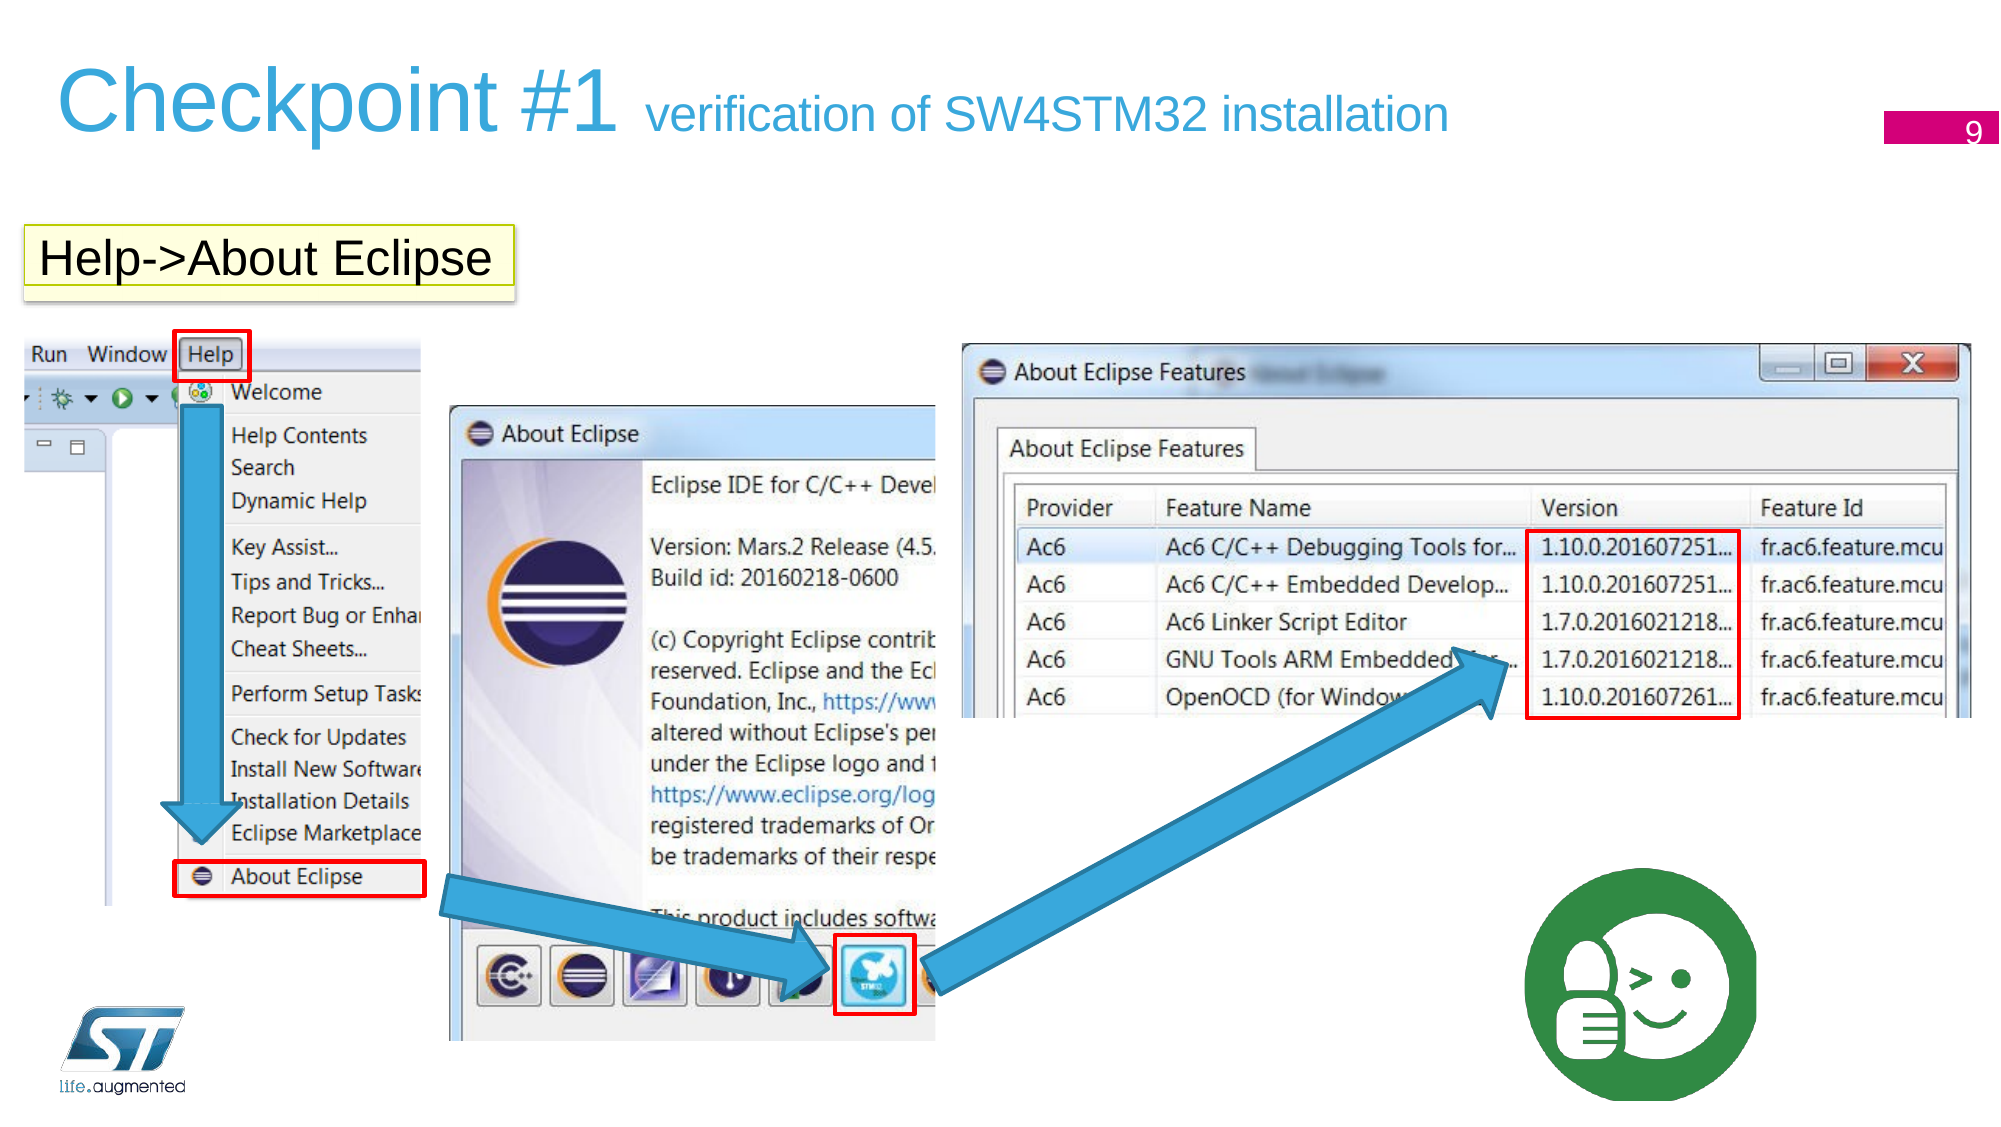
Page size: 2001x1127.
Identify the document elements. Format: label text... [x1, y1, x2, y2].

text_box [174, 333, 250, 381]
text_box [24, 286, 515, 301]
text_box Help->About Eclipse [24, 225, 515, 286]
text_box [961, 343, 1972, 718]
text_box [2, 214, 531, 333]
text_box [834, 934, 915, 1015]
text_box [24, 336, 421, 906]
text_box [921, 648, 1507, 995]
text_box [1986, 111, 2000, 144]
picture [49, 995, 196, 1103]
text_box [1884, 111, 1962, 144]
text_box [174, 861, 425, 896]
text_box 9 [1962, 111, 1986, 152]
text_box [440, 875, 829, 1001]
text_box [1524, 868, 1757, 1101]
text_box [1526, 530, 1740, 719]
title Checkpoint #1 verification of SW4STM32 installation [54, 43, 1900, 232]
text_box [162, 405, 242, 844]
text_box [449, 405, 936, 1041]
